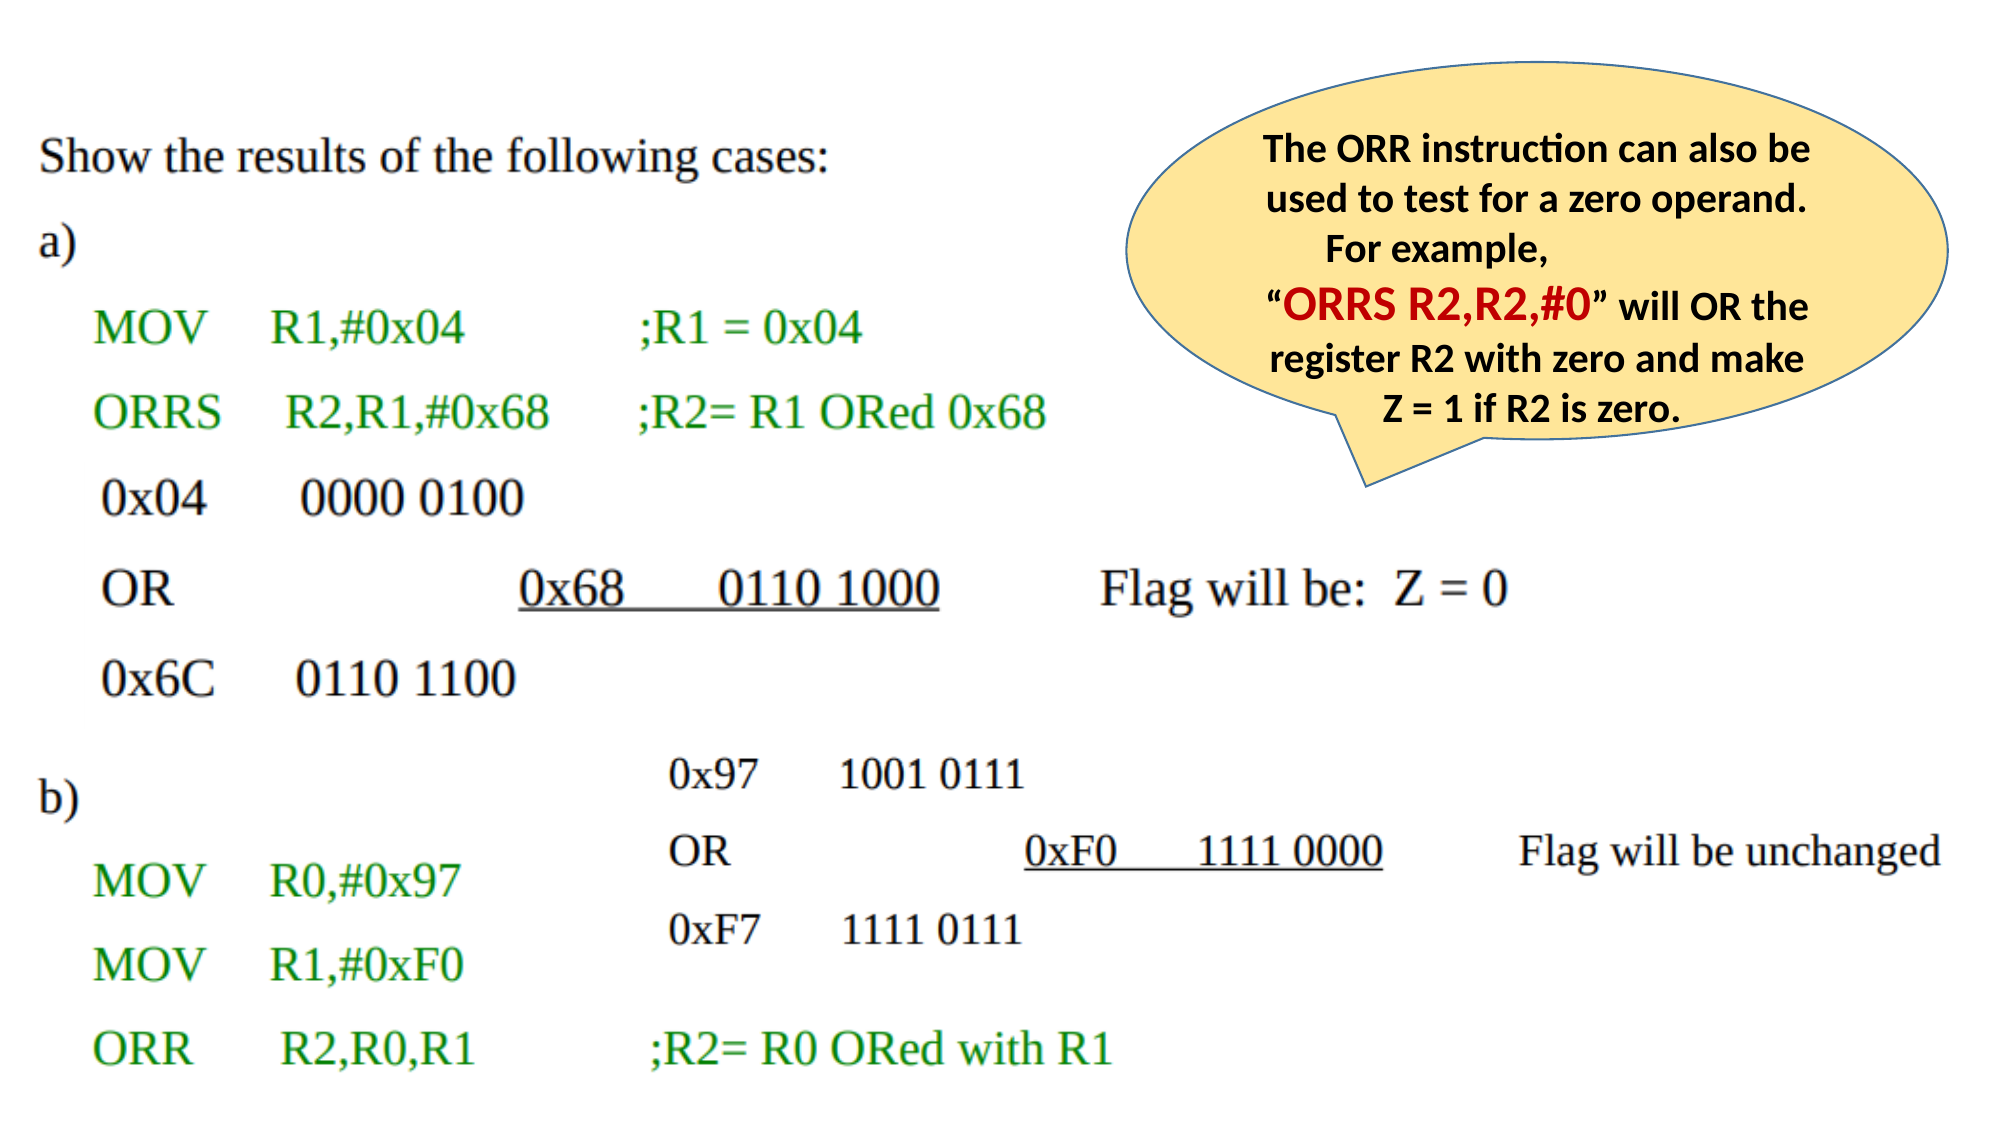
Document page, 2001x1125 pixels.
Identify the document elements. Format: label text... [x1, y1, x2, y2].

picture [29, 752, 1948, 1080]
text_box The ORR instruction can also be used to test for a zero operand. For example, “ORRS R2,R2,#0” will OR the register R2 with zero and make Z = 1 if R2 is zero. [1125, 60, 1949, 463]
picture [83, 462, 1539, 729]
picture [29, 128, 1062, 440]
